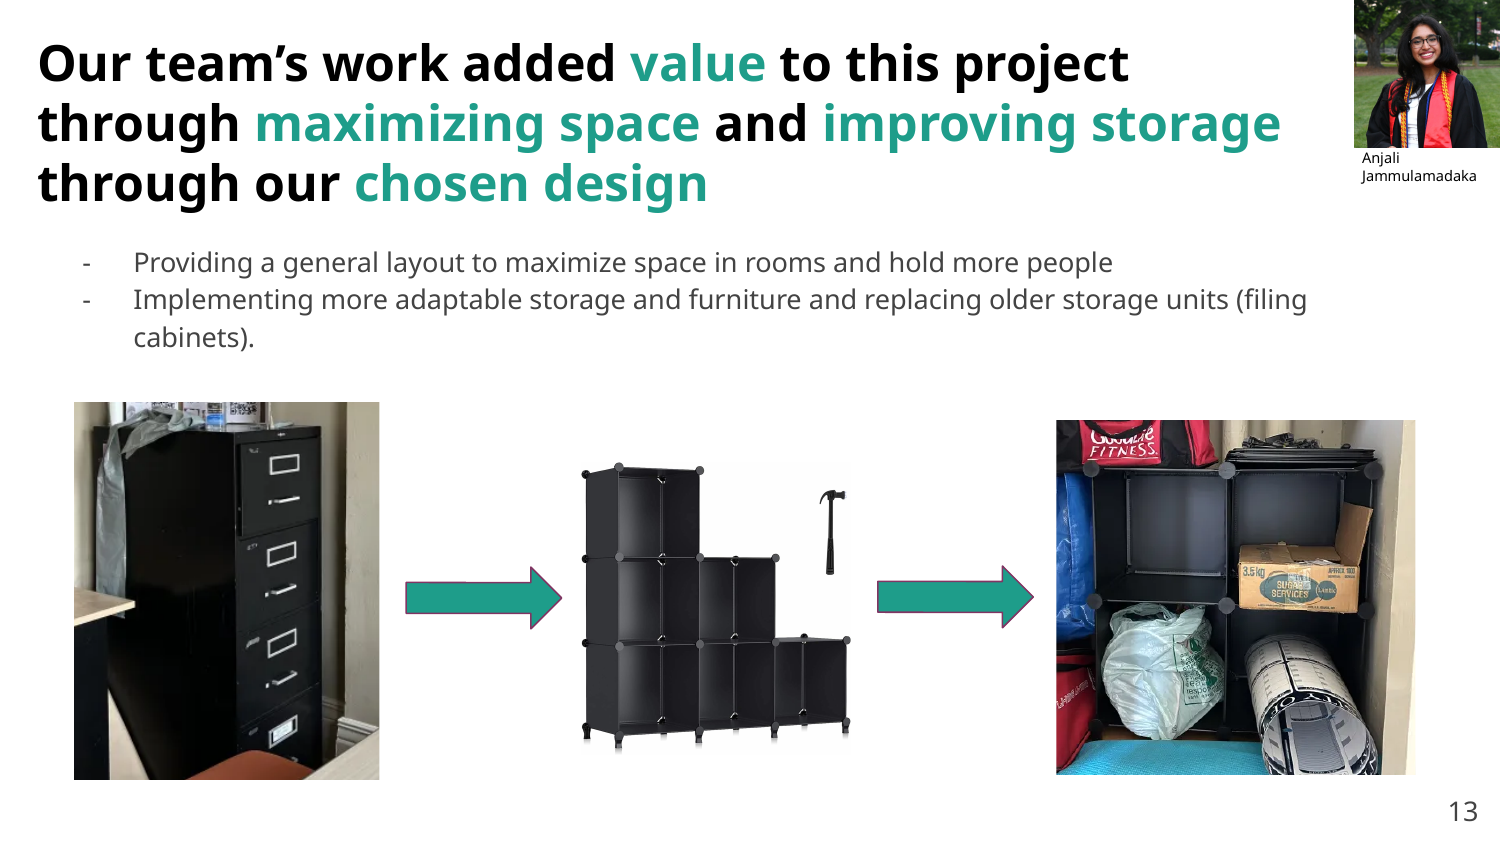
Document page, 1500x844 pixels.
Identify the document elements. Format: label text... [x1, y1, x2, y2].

text_box [877, 566, 1034, 628]
title Our team’s work added value to this project through maximizing space and improving storage through our chosen design [22, 15, 1328, 109]
text_box [406, 567, 562, 629]
slide_number ‹#› [1403, 779, 1494, 844]
picture [73, 401, 380, 780]
picture [581, 462, 851, 756]
picture [1056, 420, 1416, 776]
picture [1353, 0, 1500, 148]
text_box Providing a general layout to maximize space in rooms and hold more people Implementing more adaptable storage and furniture and replacing older storage units (filing cabinets). [43, 190, 1389, 484]
text_box Anjali Jammulamadaka [1347, 135, 1500, 164]
